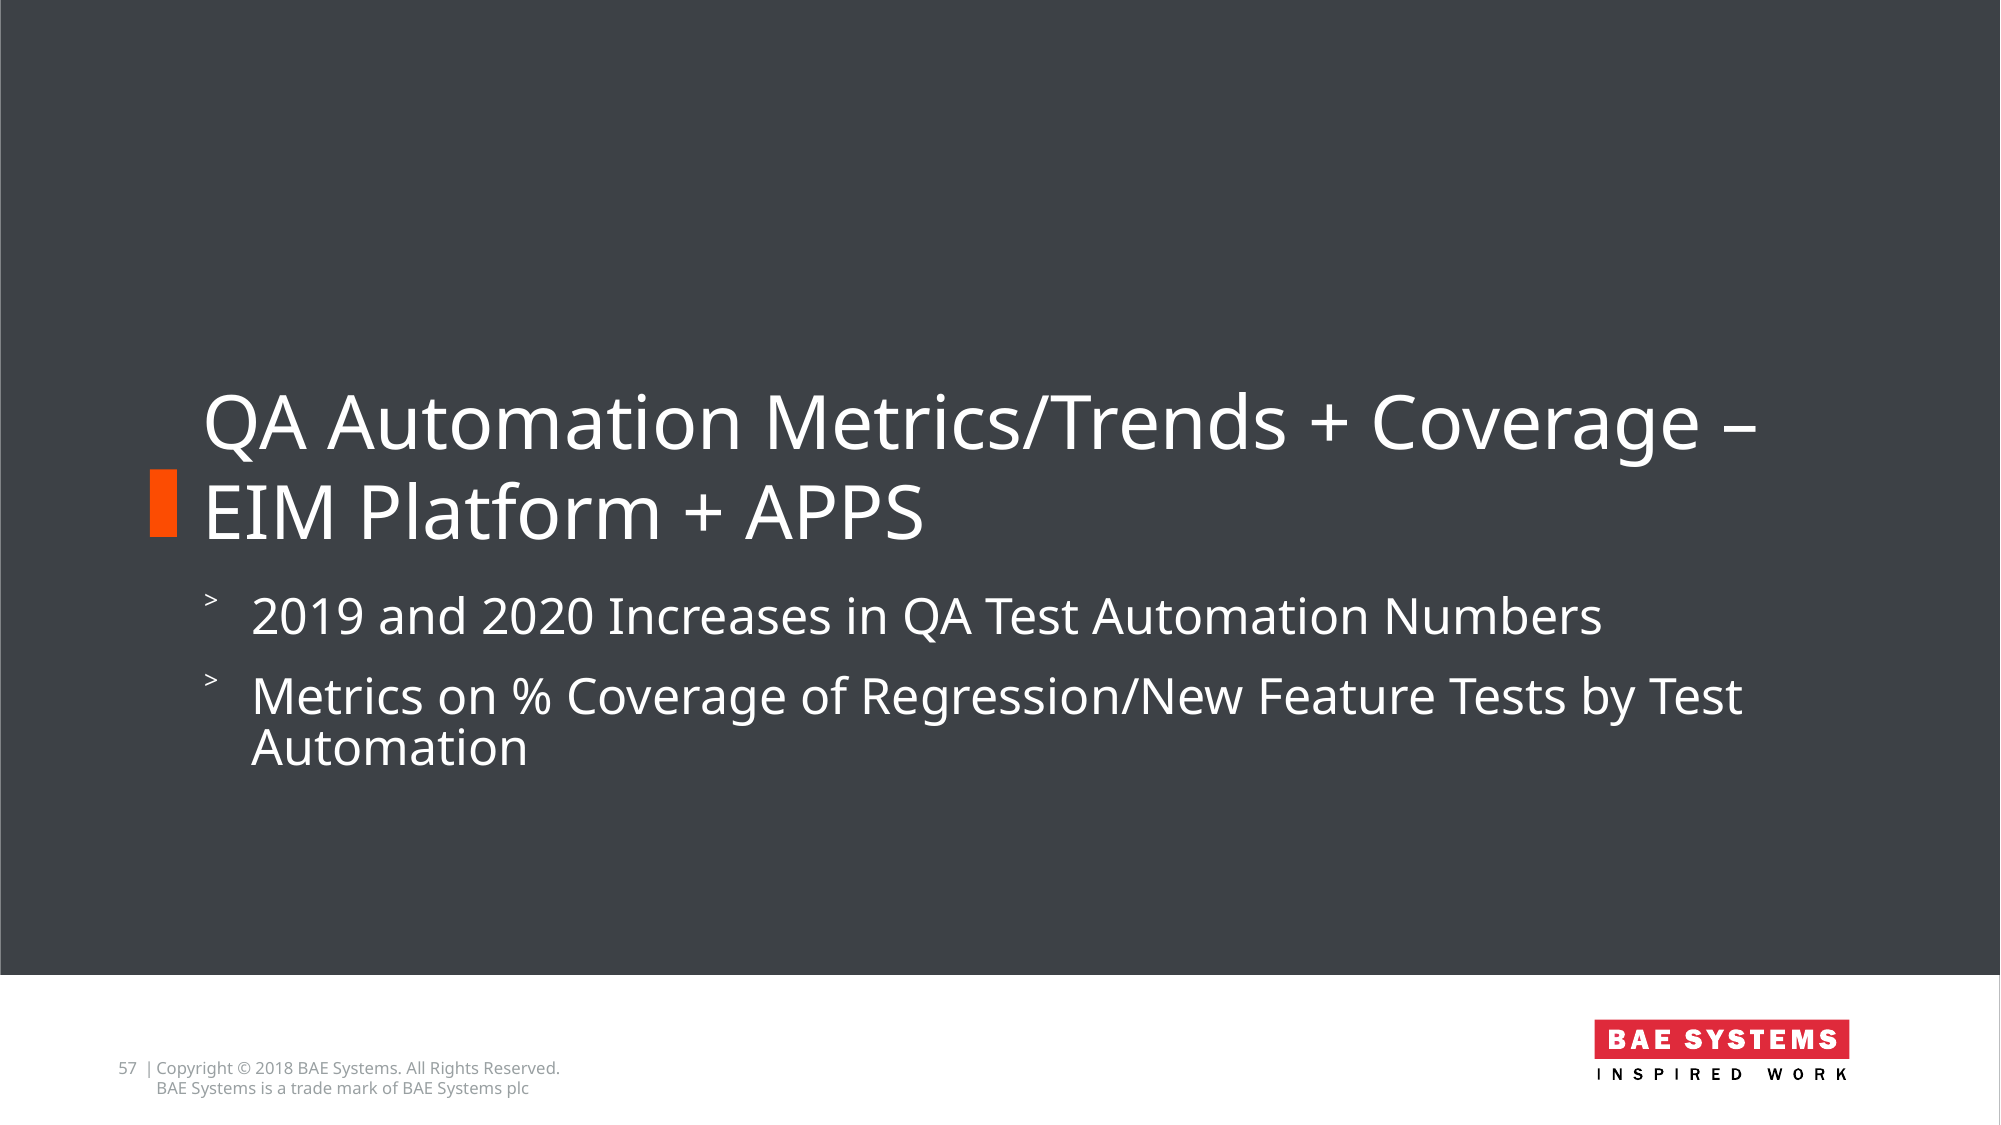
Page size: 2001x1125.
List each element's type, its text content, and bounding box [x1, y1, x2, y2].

list 2019 and 2020 Increases in QA Test Automation Numbers Metrics on % Coverage of Regression/New Feature Tests by Test Automation [204, 593, 1966, 645]
title QA Automation Metrics/Trends + Coverage – EIM Platform + APPS [202, 342, 1850, 555]
